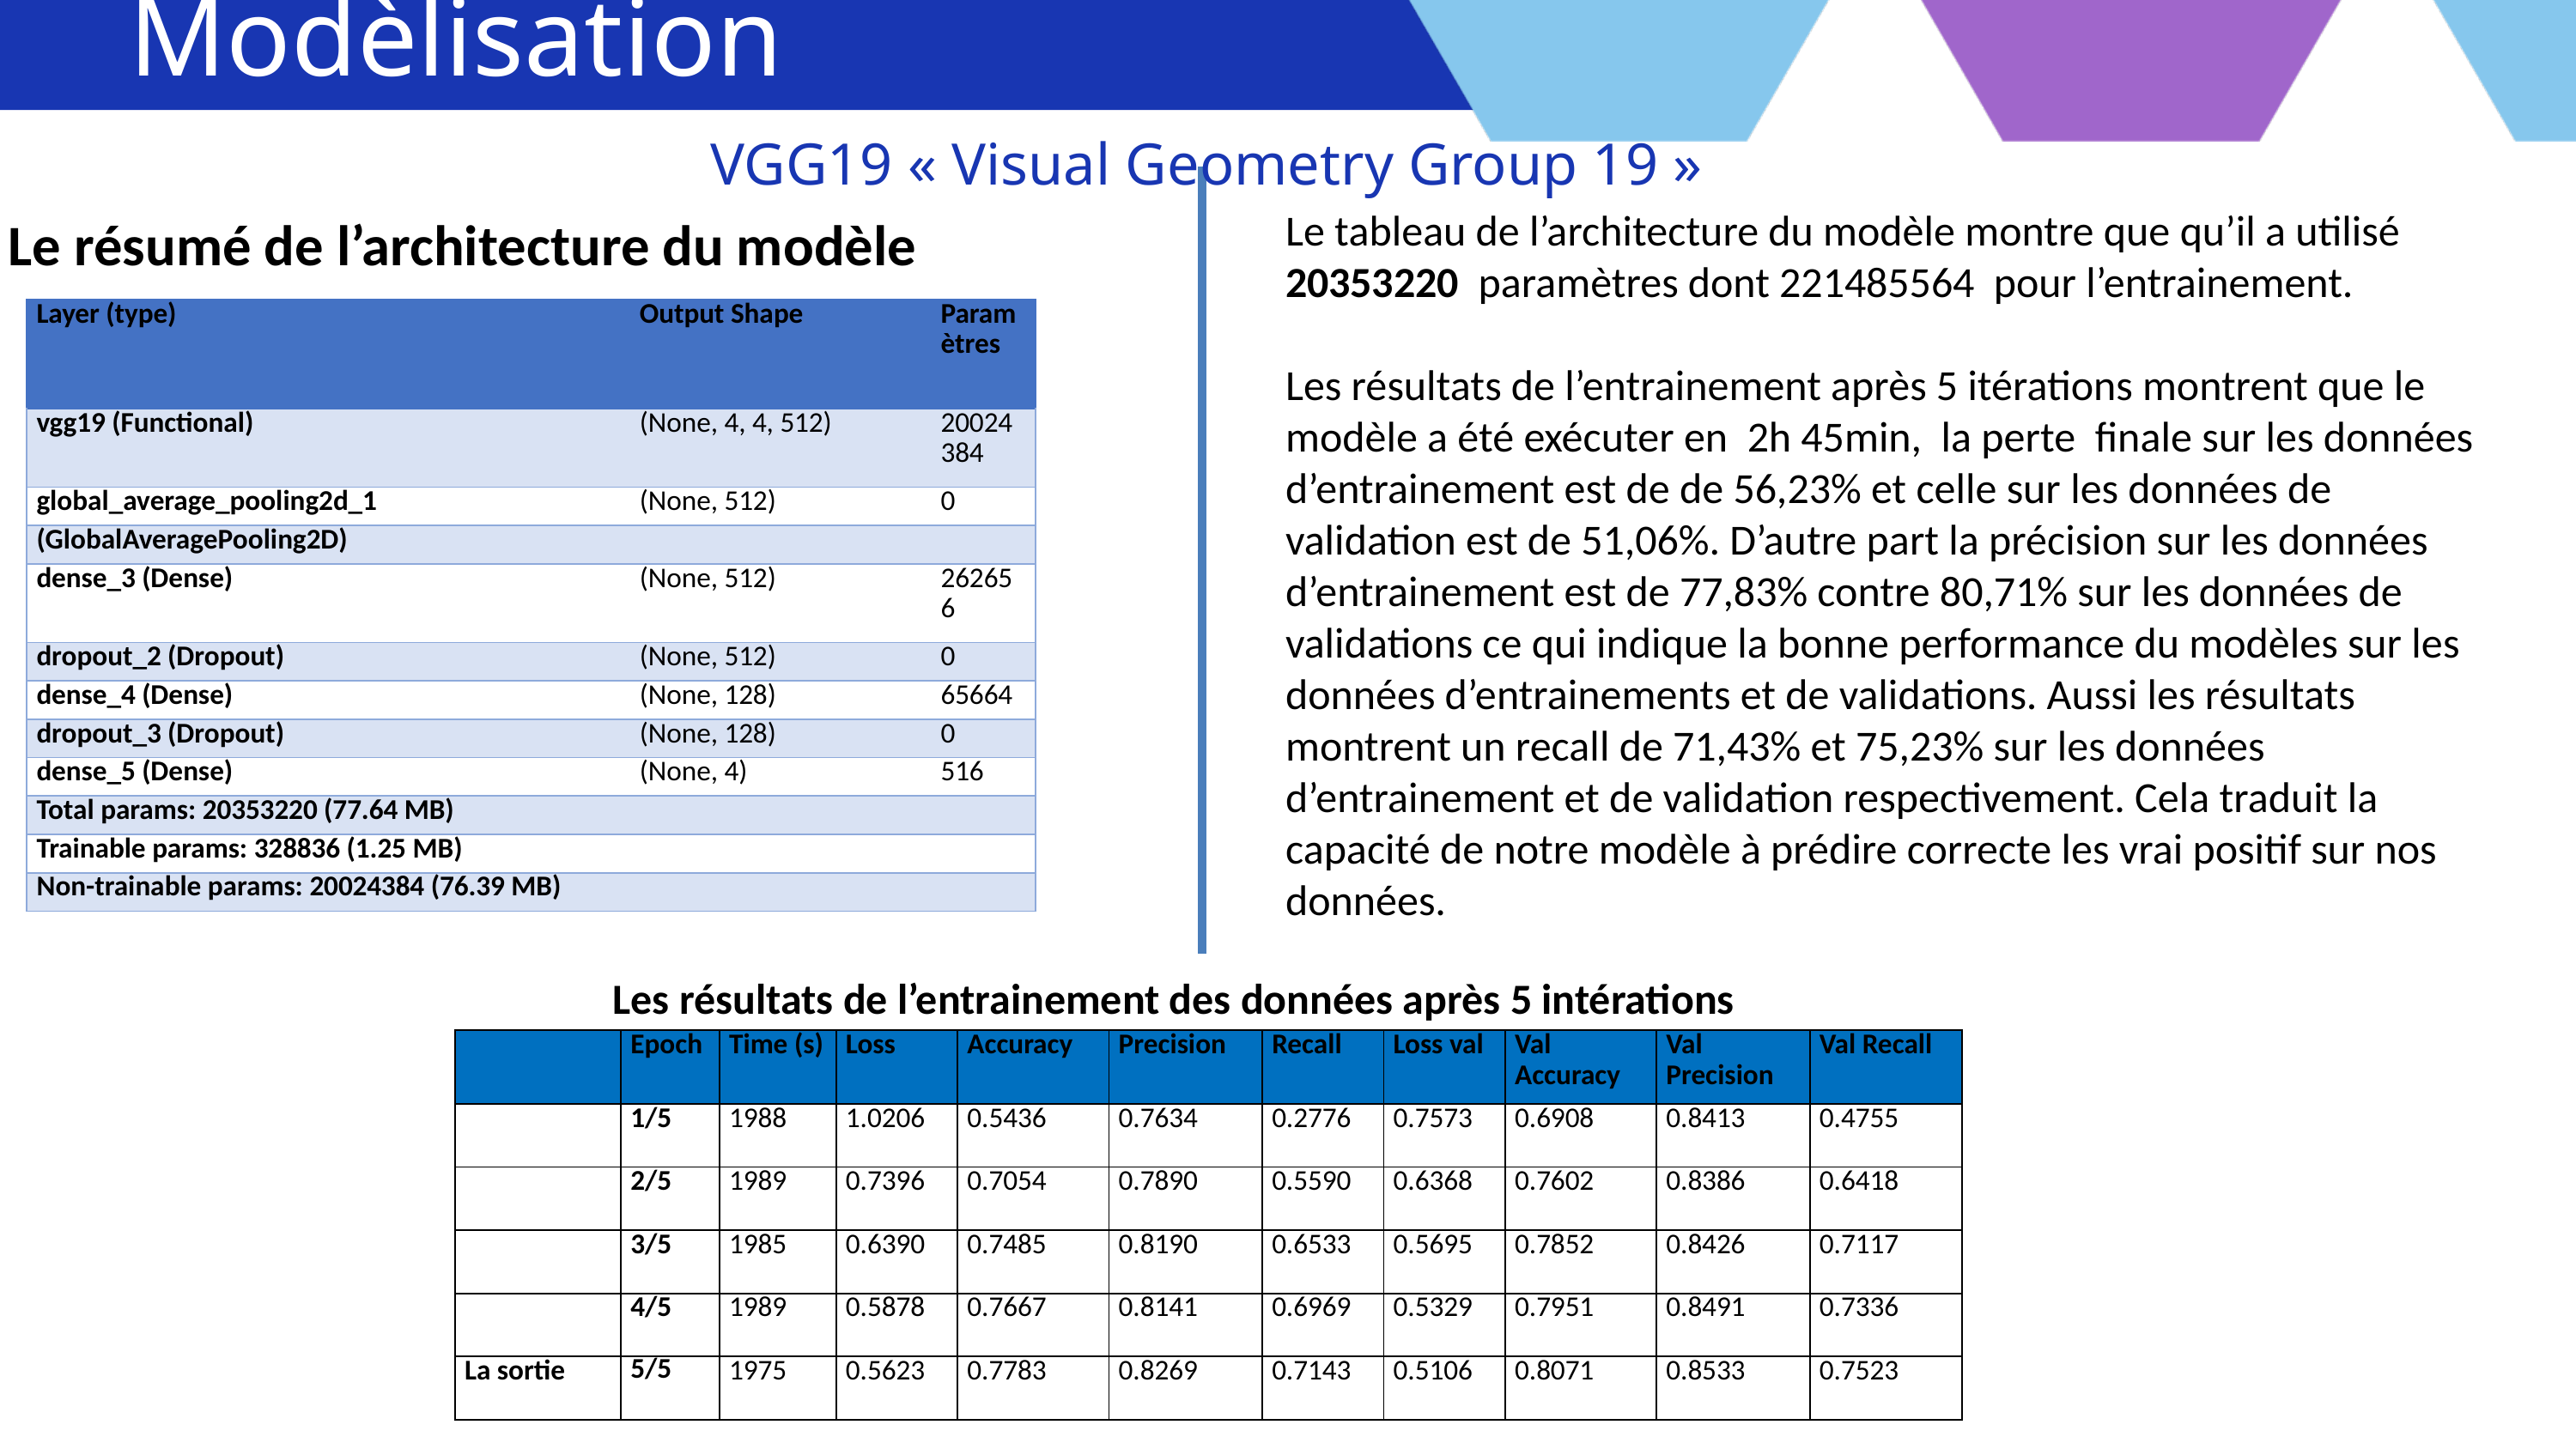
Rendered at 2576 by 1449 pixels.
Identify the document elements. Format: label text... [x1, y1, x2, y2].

table_cell 1989 [720, 1294, 835, 1355]
table_cell 516 [931, 758, 1035, 795]
table_cell 0.8190 [1109, 1231, 1261, 1293]
table_cell [931, 874, 1035, 911]
table_cell dropout_2 (Dropout) [27, 643, 630, 680]
table_cell 0.7336 [1811, 1294, 1961, 1355]
table_cell 5/5 [622, 1357, 719, 1419]
table_cell 0.7890 [1109, 1167, 1261, 1229]
text_box [1942, 0, 2576, 142]
table_cell (None, 4, 4, 512) [630, 409, 931, 487]
table_cell 1975 [720, 1357, 835, 1419]
table_cell dense_5 (Dense) [27, 758, 630, 795]
table_cell (None, 512) [630, 565, 931, 642]
table_header Accuracy [958, 1031, 1109, 1103]
table_cell 0.7485 [958, 1231, 1109, 1293]
table_cell Total params: 20353220 (77.64 MB) [27, 797, 931, 834]
table_cell La sortie [456, 1357, 620, 1419]
table_cell 1.0206 [837, 1105, 957, 1167]
table_cell 0.5695 [1384, 1231, 1504, 1293]
table_cell 0.7573 [1384, 1105, 1504, 1167]
text_box Les résultats de l’entrainement des données après 5 intérations [599, 965, 1805, 1029]
table_cell 0.7783 [958, 1357, 1109, 1419]
table_cell Trainable params: 328836 (1.25 MB) [27, 835, 931, 872]
table_cell dense_4 (Dense) [27, 682, 630, 718]
table_header Precision [1109, 1031, 1261, 1103]
text_box Le résumé de l’architecture du modèle [0, 202, 1036, 284]
table_header Val Recall [1811, 1031, 1961, 1103]
table_cell Non-trainable params: 20024384 (76.39 MB) [27, 874, 931, 911]
table_cell 0.6418 [1811, 1167, 1961, 1229]
table_cell [456, 1294, 620, 1355]
table_cell 0.7117 [1811, 1231, 1961, 1293]
table_cell 0.7396 [837, 1167, 957, 1229]
table_cell 0.8386 [1657, 1167, 1809, 1229]
table_header Epoch [622, 1031, 719, 1103]
table_cell 0.6368 [1384, 1167, 1504, 1229]
table_header Time (s) [720, 1031, 835, 1103]
table_header Output Shape [630, 300, 931, 408]
table_cell 0.5623 [837, 1357, 957, 1419]
table_cell 20024384 [931, 409, 1035, 487]
table_cell 0.8413 [1657, 1105, 1809, 1167]
table_header [456, 1031, 620, 1103]
table_cell 1/5 [622, 1105, 719, 1167]
table_header Paramètres [931, 300, 1035, 408]
table_cell (None, 128) [630, 720, 931, 757]
table_cell [630, 526, 931, 563]
table_cell 3/5 [622, 1231, 719, 1293]
table_cell (None, 512) [630, 488, 931, 524]
table_cell 0.5329 [1384, 1294, 1504, 1355]
table_cell 0.8269 [1109, 1357, 1261, 1419]
table_cell 0.7951 [1506, 1294, 1656, 1355]
table_cell [456, 1167, 620, 1229]
table_header Val Accuracy [1506, 1031, 1656, 1103]
table_cell dropout_3 (Dropout) [27, 720, 630, 757]
table_cell 1989 [720, 1167, 835, 1229]
table_cell 0.7143 [1263, 1357, 1383, 1419]
table_header Recall [1263, 1031, 1383, 1103]
table_cell 0.6969 [1263, 1294, 1383, 1355]
table_cell 65664 [931, 682, 1035, 718]
table_cell [931, 526, 1035, 563]
text_box VGG19 « Visual Geometry Group 19 » [697, 89, 2331, 203]
table_cell [456, 1231, 620, 1293]
table_cell 4/5 [622, 1294, 719, 1355]
table_cell 1988 [720, 1105, 835, 1167]
table_cell 0.8533 [1657, 1357, 1809, 1419]
table_header Layer (type) [27, 300, 630, 408]
table_cell 0.6390 [837, 1231, 957, 1293]
table_cell 0.7054 [958, 1167, 1109, 1229]
table_cell (None, 512) [630, 643, 931, 680]
table_cell vgg19 (Functional) [27, 409, 630, 487]
table_cell 0.7667 [958, 1294, 1109, 1355]
table_header Loss [837, 1031, 957, 1103]
table_cell (None, 128) [630, 682, 931, 718]
table_cell 0.6533 [1263, 1231, 1383, 1293]
table_cell 0 [931, 643, 1035, 680]
table_cell 0.8426 [1657, 1231, 1809, 1293]
table_header Loss val [1384, 1031, 1504, 1103]
table_cell 0.7634 [1109, 1105, 1261, 1167]
table_cell 0.6908 [1506, 1105, 1656, 1167]
table_header Val Precision [1657, 1031, 1809, 1103]
table_cell dense_3 (Dense) [27, 565, 630, 642]
table_cell [456, 1105, 620, 1167]
table_cell 0.8491 [1657, 1294, 1809, 1355]
table_cell 0.5878 [837, 1294, 957, 1355]
table_cell 0.8141 [1109, 1294, 1261, 1355]
table_cell [931, 835, 1035, 872]
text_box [0, 0, 1936, 111]
table_cell 262656 [931, 565, 1035, 642]
table_cell 0.5590 [1263, 1167, 1383, 1229]
table_cell [931, 797, 1035, 834]
table_cell 1985 [720, 1231, 835, 1293]
table_cell 0.5436 [958, 1105, 1109, 1167]
table_cell 2/5 [622, 1167, 719, 1229]
table_cell 0.8071 [1506, 1357, 1656, 1419]
table_cell 0.4755 [1811, 1105, 1961, 1167]
table_cell 0.7852 [1506, 1231, 1656, 1293]
table_cell 0.2776 [1263, 1105, 1383, 1167]
table_cell 0.5106 [1384, 1357, 1504, 1419]
text_box Le tableau de l’architecture du modèle montre que qu’il a utilisé 20353220 paramètres dont 221485564 pour l’entrainement. Les résultats de l’entrainement après 5 itérations montrent que le modèle a été exécuter en 2h 45min, la perte finale sur les données d’entrainement est de de 56,23% et celle sur les données de validation est de 51,06%. D’autre part la précision sur les données d’entrainement est de 77,83% contre 80,71% sur les données de validations ce qui indique la bonne performance du modèles sur les données d’entrainements et de validations. Aussi les résultats montrent un recall de 71,43% et 75,23% sur les données d’entrainement et de validation respectivement. Cela traduit la capacité de notre modèle à prédire correcte les vrai positif sur nos données. [1273, 197, 2507, 931]
table_cell 0 [931, 488, 1035, 524]
table_cell (GlobalAveragePooling2D) [27, 526, 630, 563]
table_cell (None, 4) [630, 758, 931, 795]
table_cell 0.7523 [1811, 1357, 1961, 1419]
table_cell 0 [931, 720, 1035, 757]
table_cell 0.7602 [1506, 1167, 1656, 1229]
table_cell global_average_pooling2d_1 [27, 488, 630, 524]
